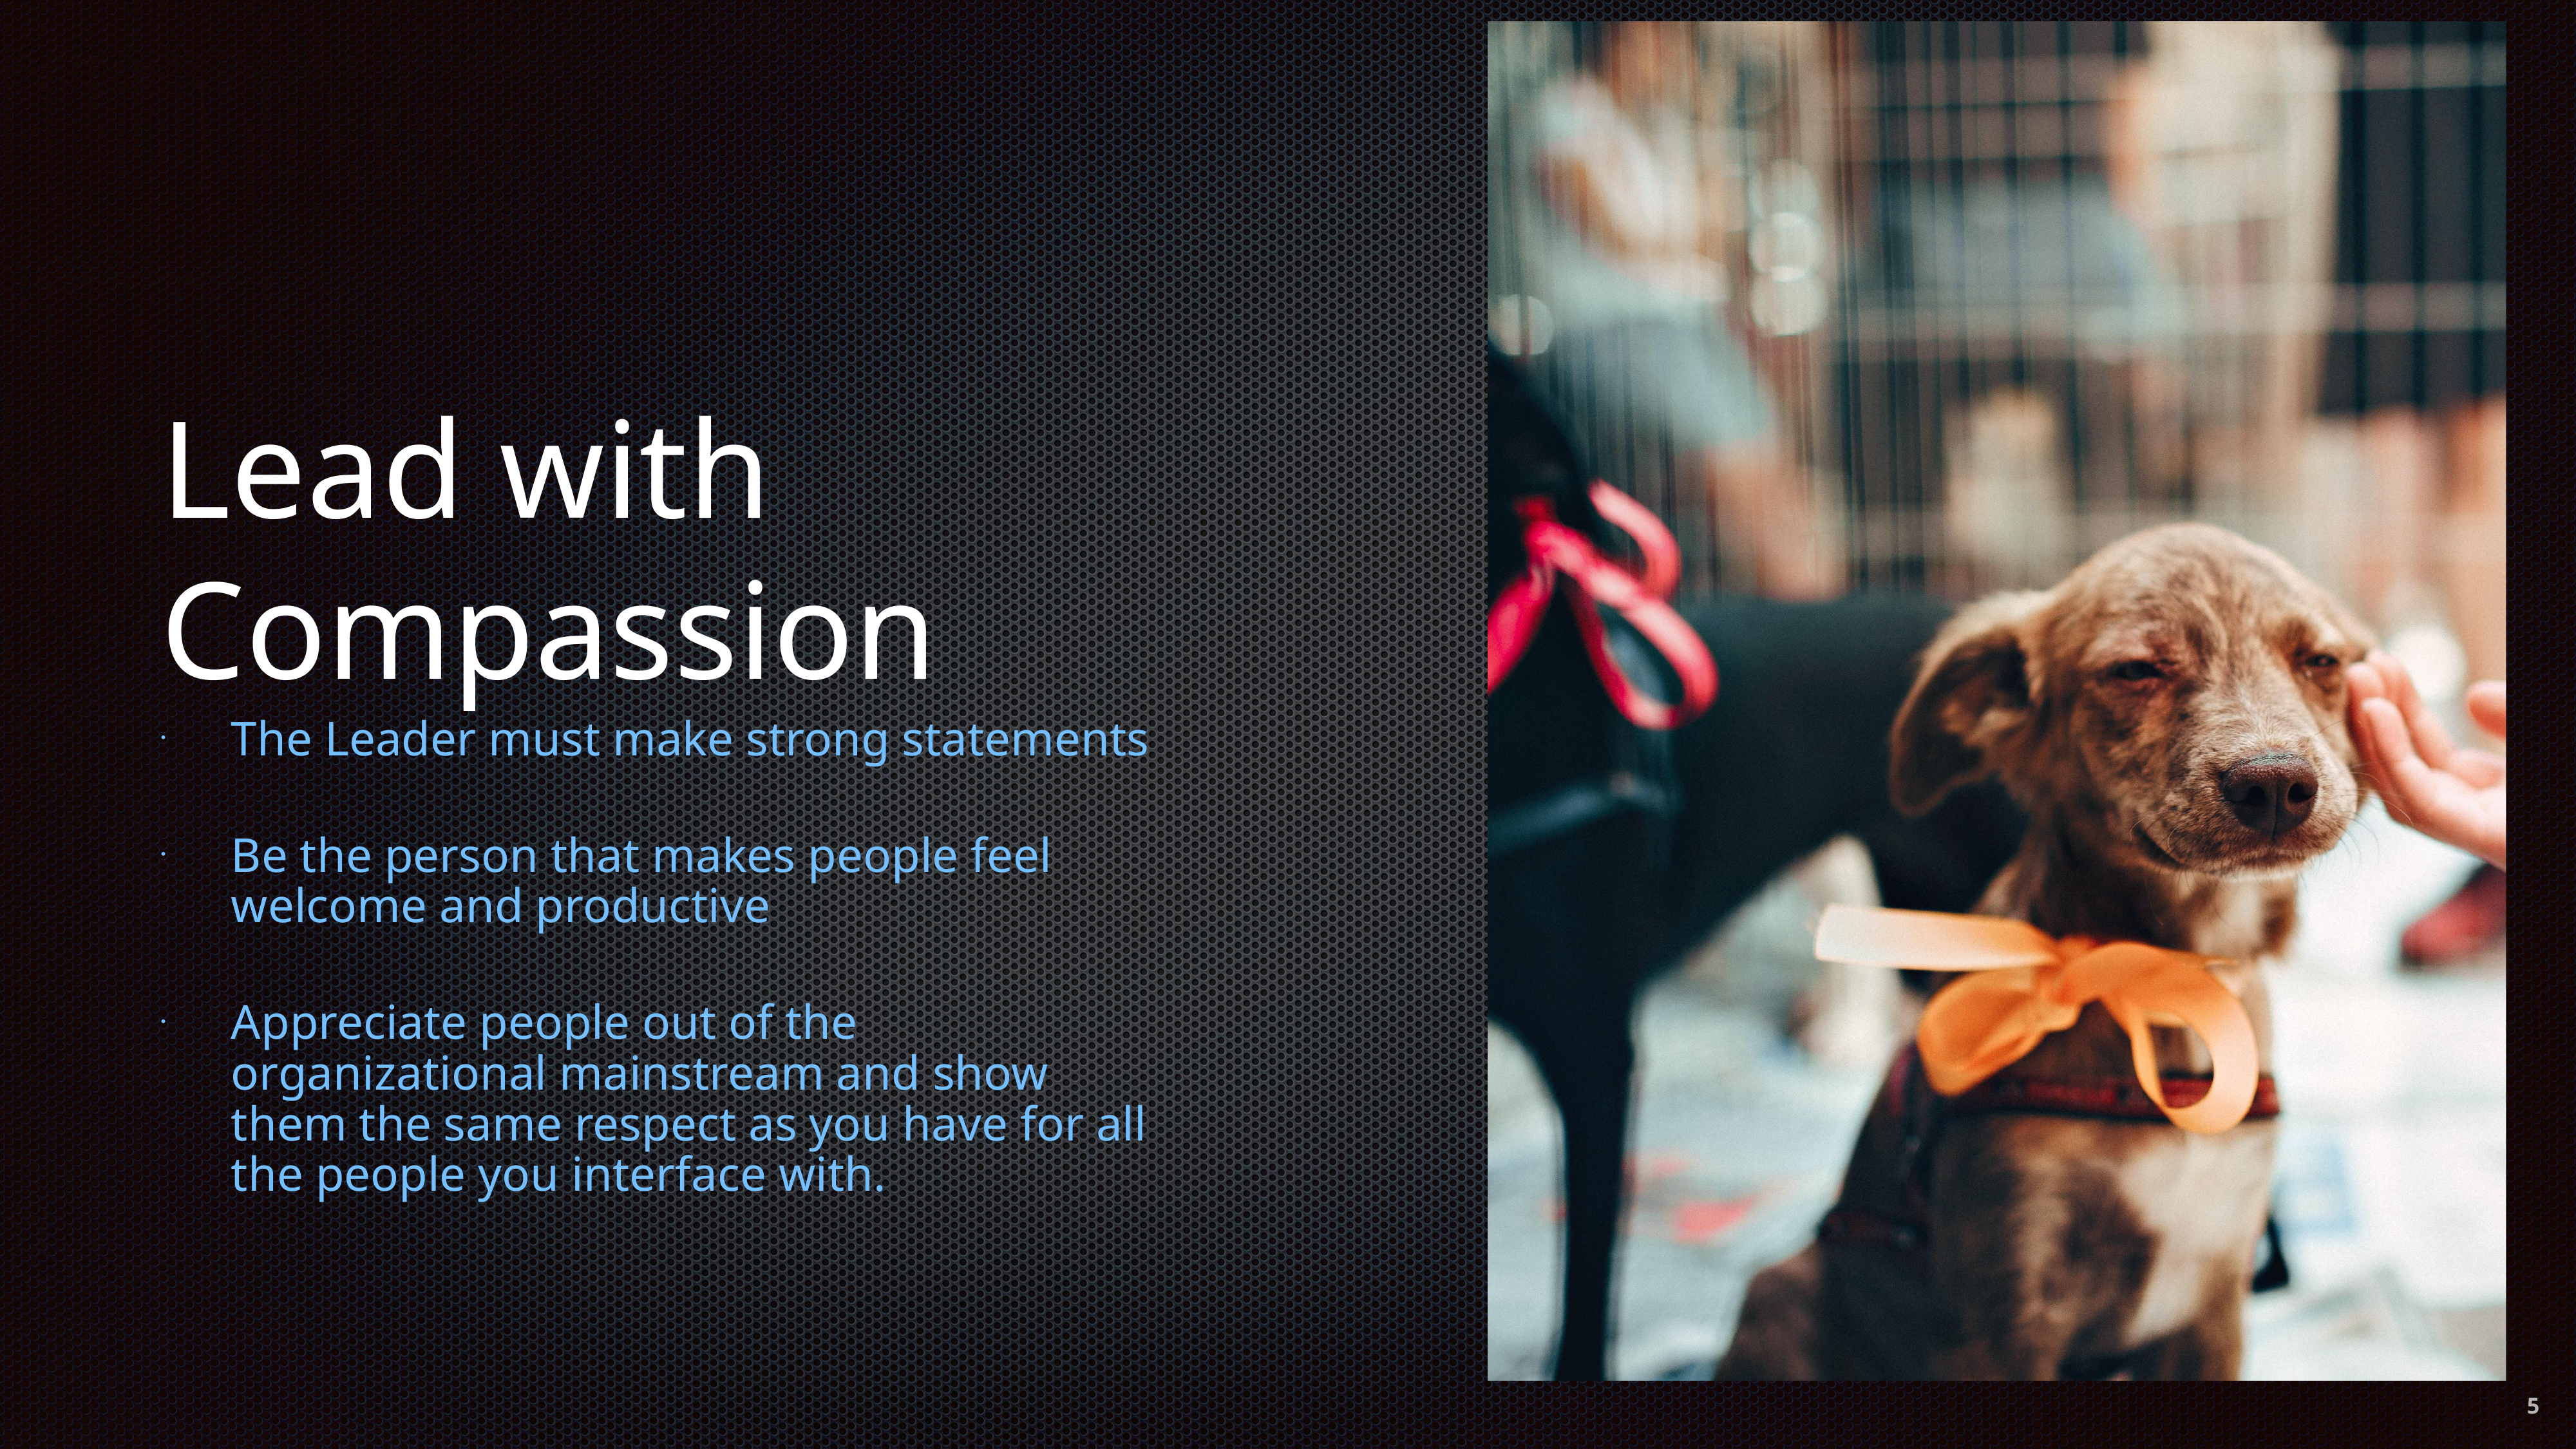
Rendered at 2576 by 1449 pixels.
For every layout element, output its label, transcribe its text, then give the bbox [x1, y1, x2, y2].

picture [0, 0, 2576, 1449]
slide_number 5 [2505, 1386, 2546, 1428]
list The Leader must make strong statements Be the person that makes people feel welcome and productive Appreciate people out of the organizational mainstream and show them the same respect as you have for all the people you interface with. [155, 709, 1175, 1248]
title Lead with Compassion [155, 190, 1175, 709]
